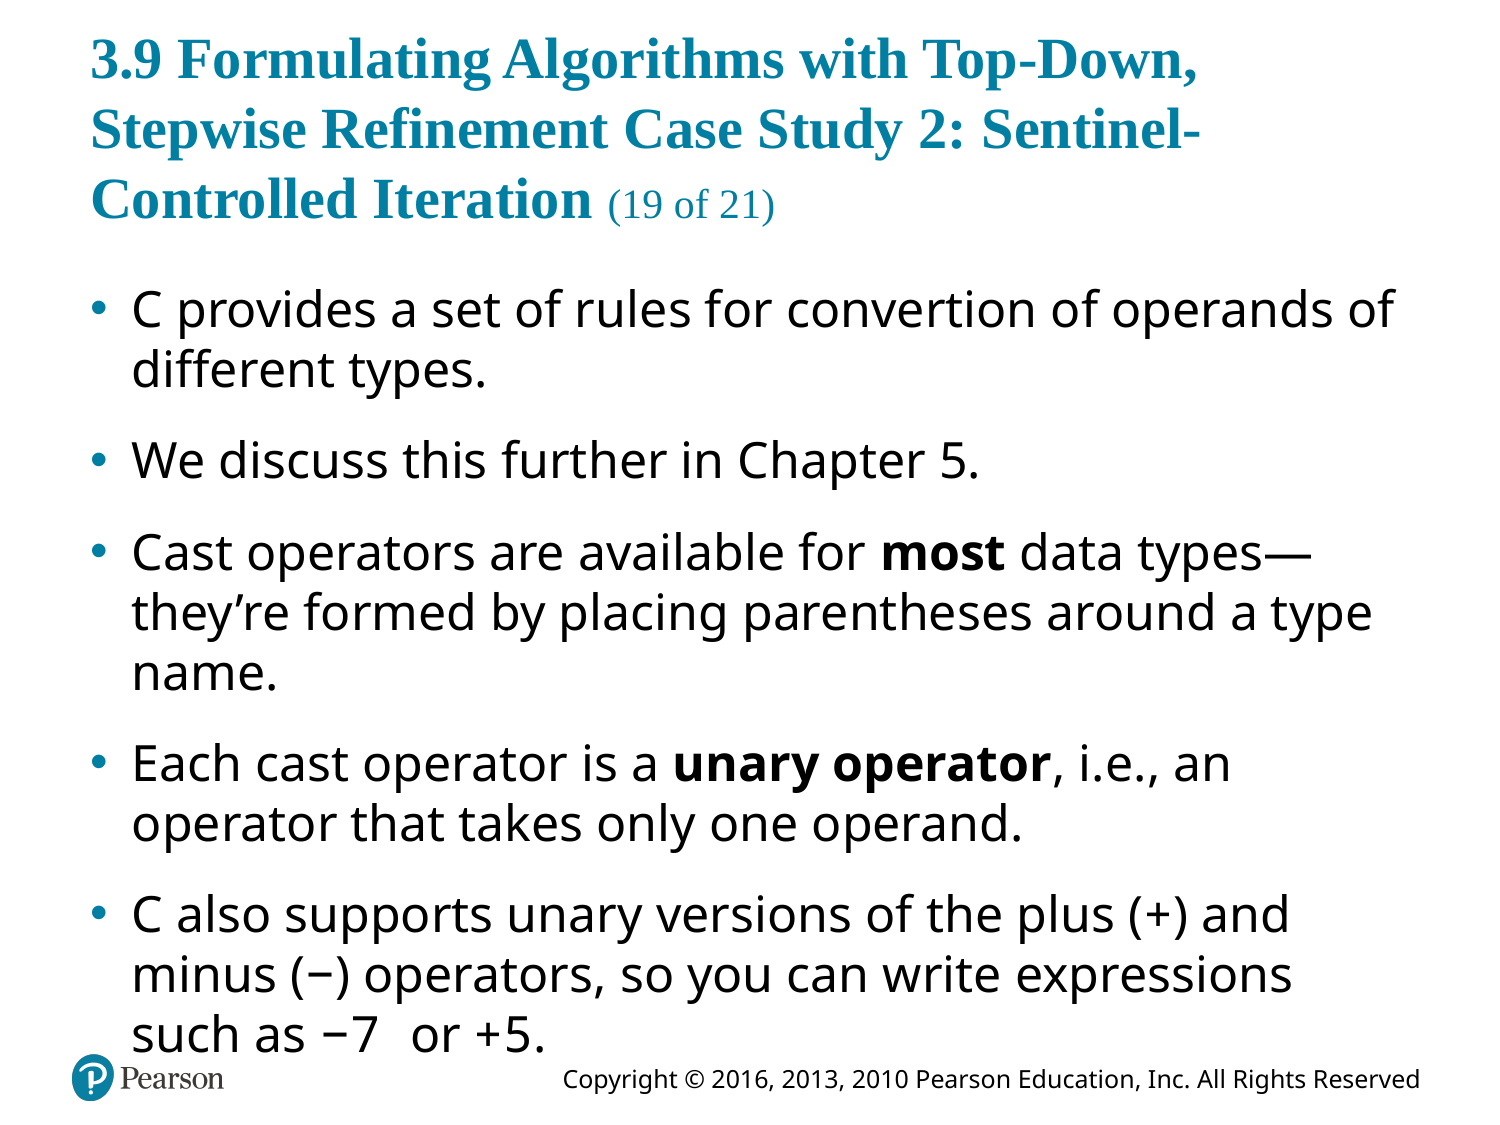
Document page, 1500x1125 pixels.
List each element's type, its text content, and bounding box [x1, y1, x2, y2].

picture [98, 1078, 224, 1101]
picture [89, 1078, 104, 1088]
list C provides a set of rules for convertion of operands of different types. We discuss this further in Chapter 5. Cast operators are available for most data types—they’re formed by placing parentheses around a type name. Each cast operator is a unary operator, i.e., an operator that takes only one operand. C also supports unary versions of the plus (+) and minus (−) operators, so you can write expressions such as −7 or +5. [75, 262, 1425, 1078]
title 3.9 Formulating Algorithms with Top-Down, Stepwise Refinement Case Study 2: Sentinel-Controlled Iteration (19 of 21) [75, 35, 1425, 216]
picture [72, 1087, 83, 1101]
